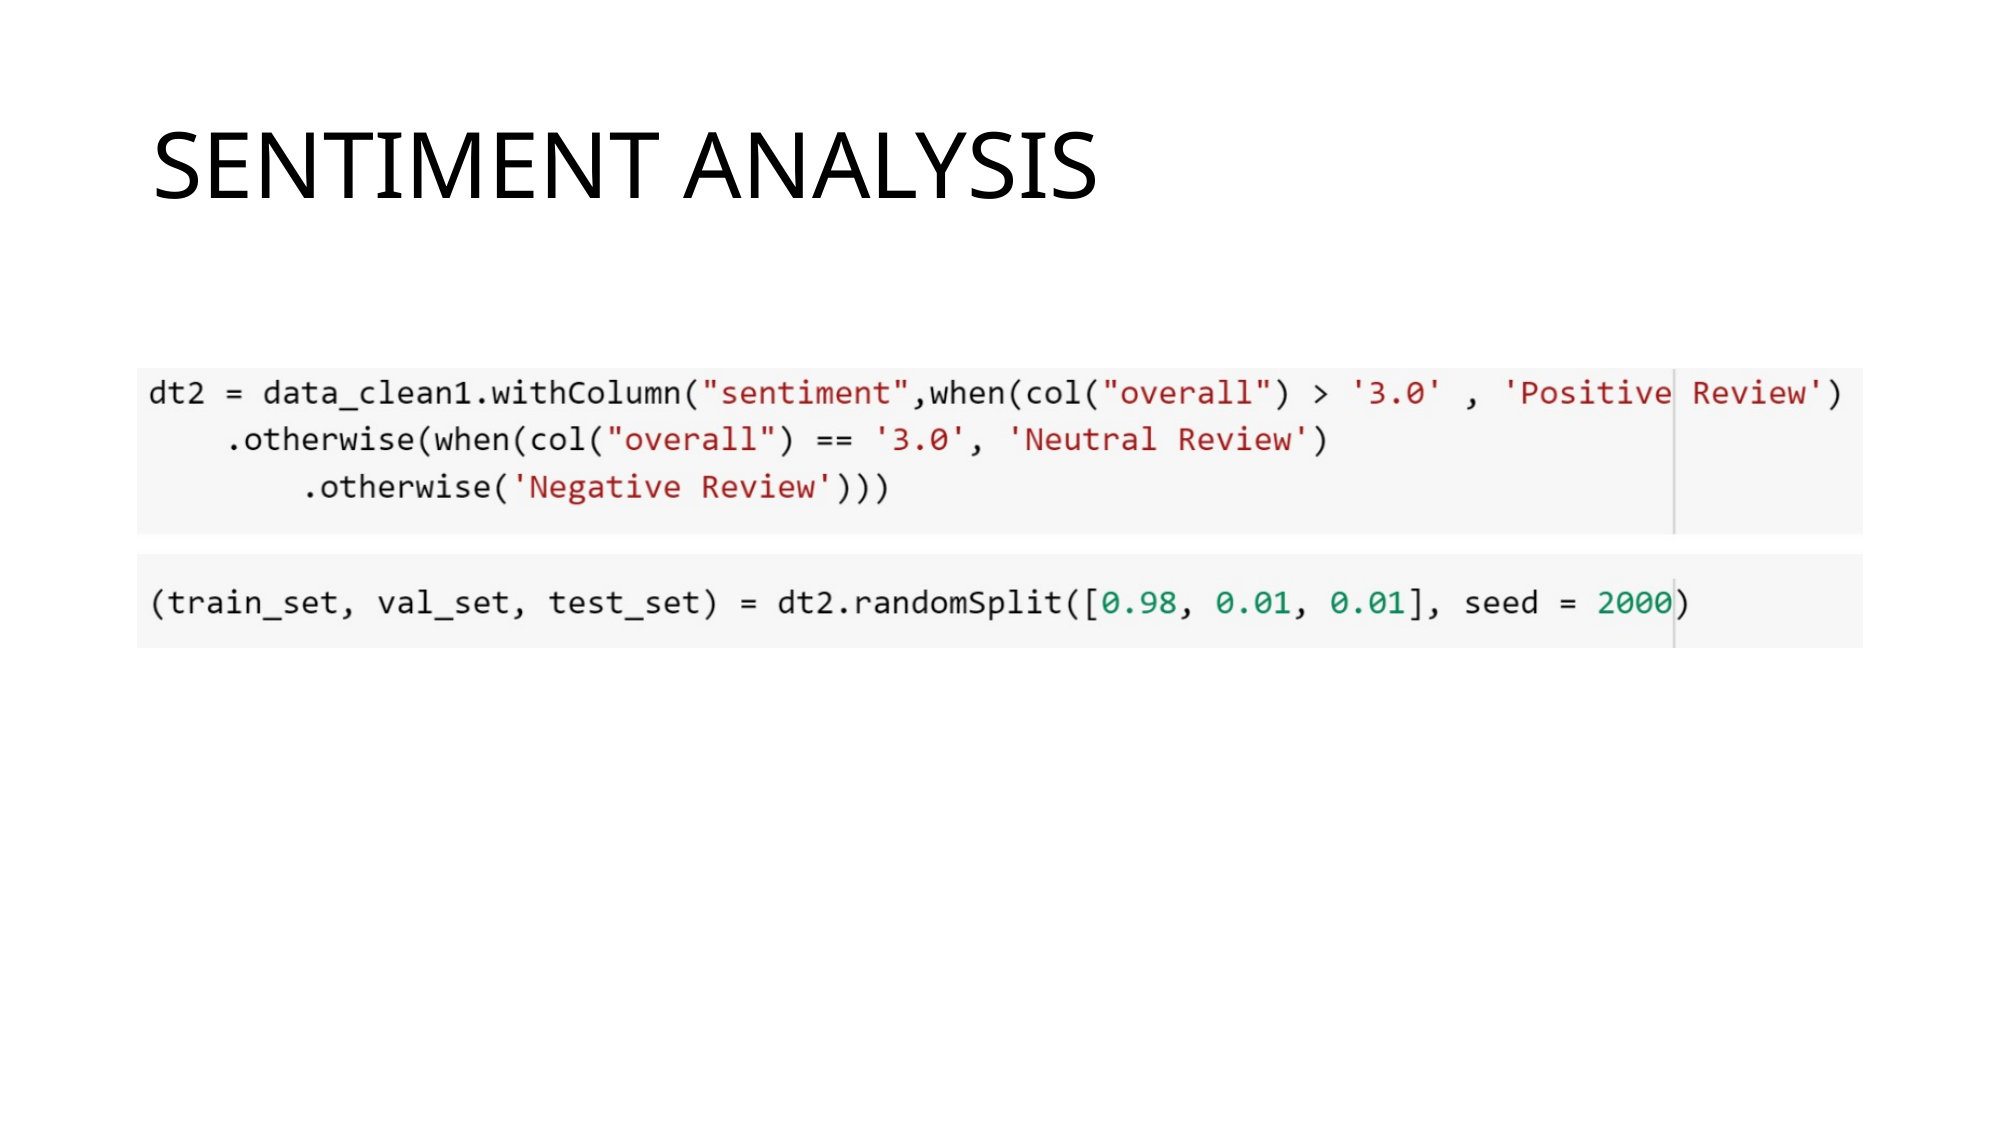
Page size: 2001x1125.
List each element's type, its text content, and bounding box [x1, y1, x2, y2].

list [137, 368, 1863, 648]
title SENTIMENT ANALYSIS [137, 59, 1863, 278]
